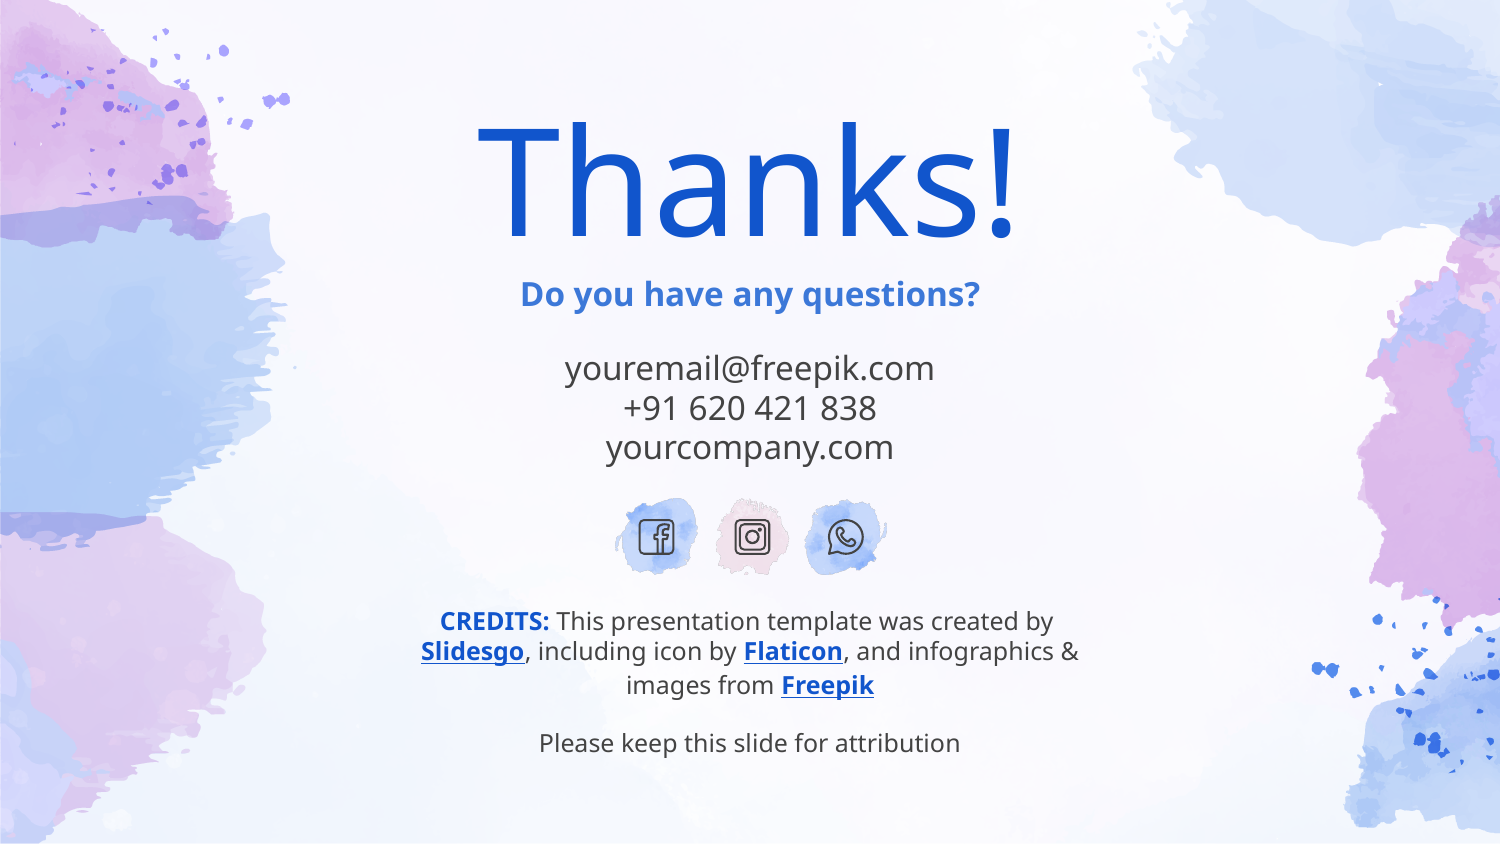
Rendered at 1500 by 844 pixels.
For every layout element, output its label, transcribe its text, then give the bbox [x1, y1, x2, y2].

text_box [734, 518, 771, 556]
title Thanks! [414, 71, 1086, 260]
picture [0, 0, 1500, 844]
subtitle Please keep this slide for attribution [415, 712, 1086, 764]
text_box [827, 518, 865, 556]
subtitle Do you have any questions? youremail@freepik.com +91 620 421 838 yourcompany.com [415, 258, 1086, 474]
